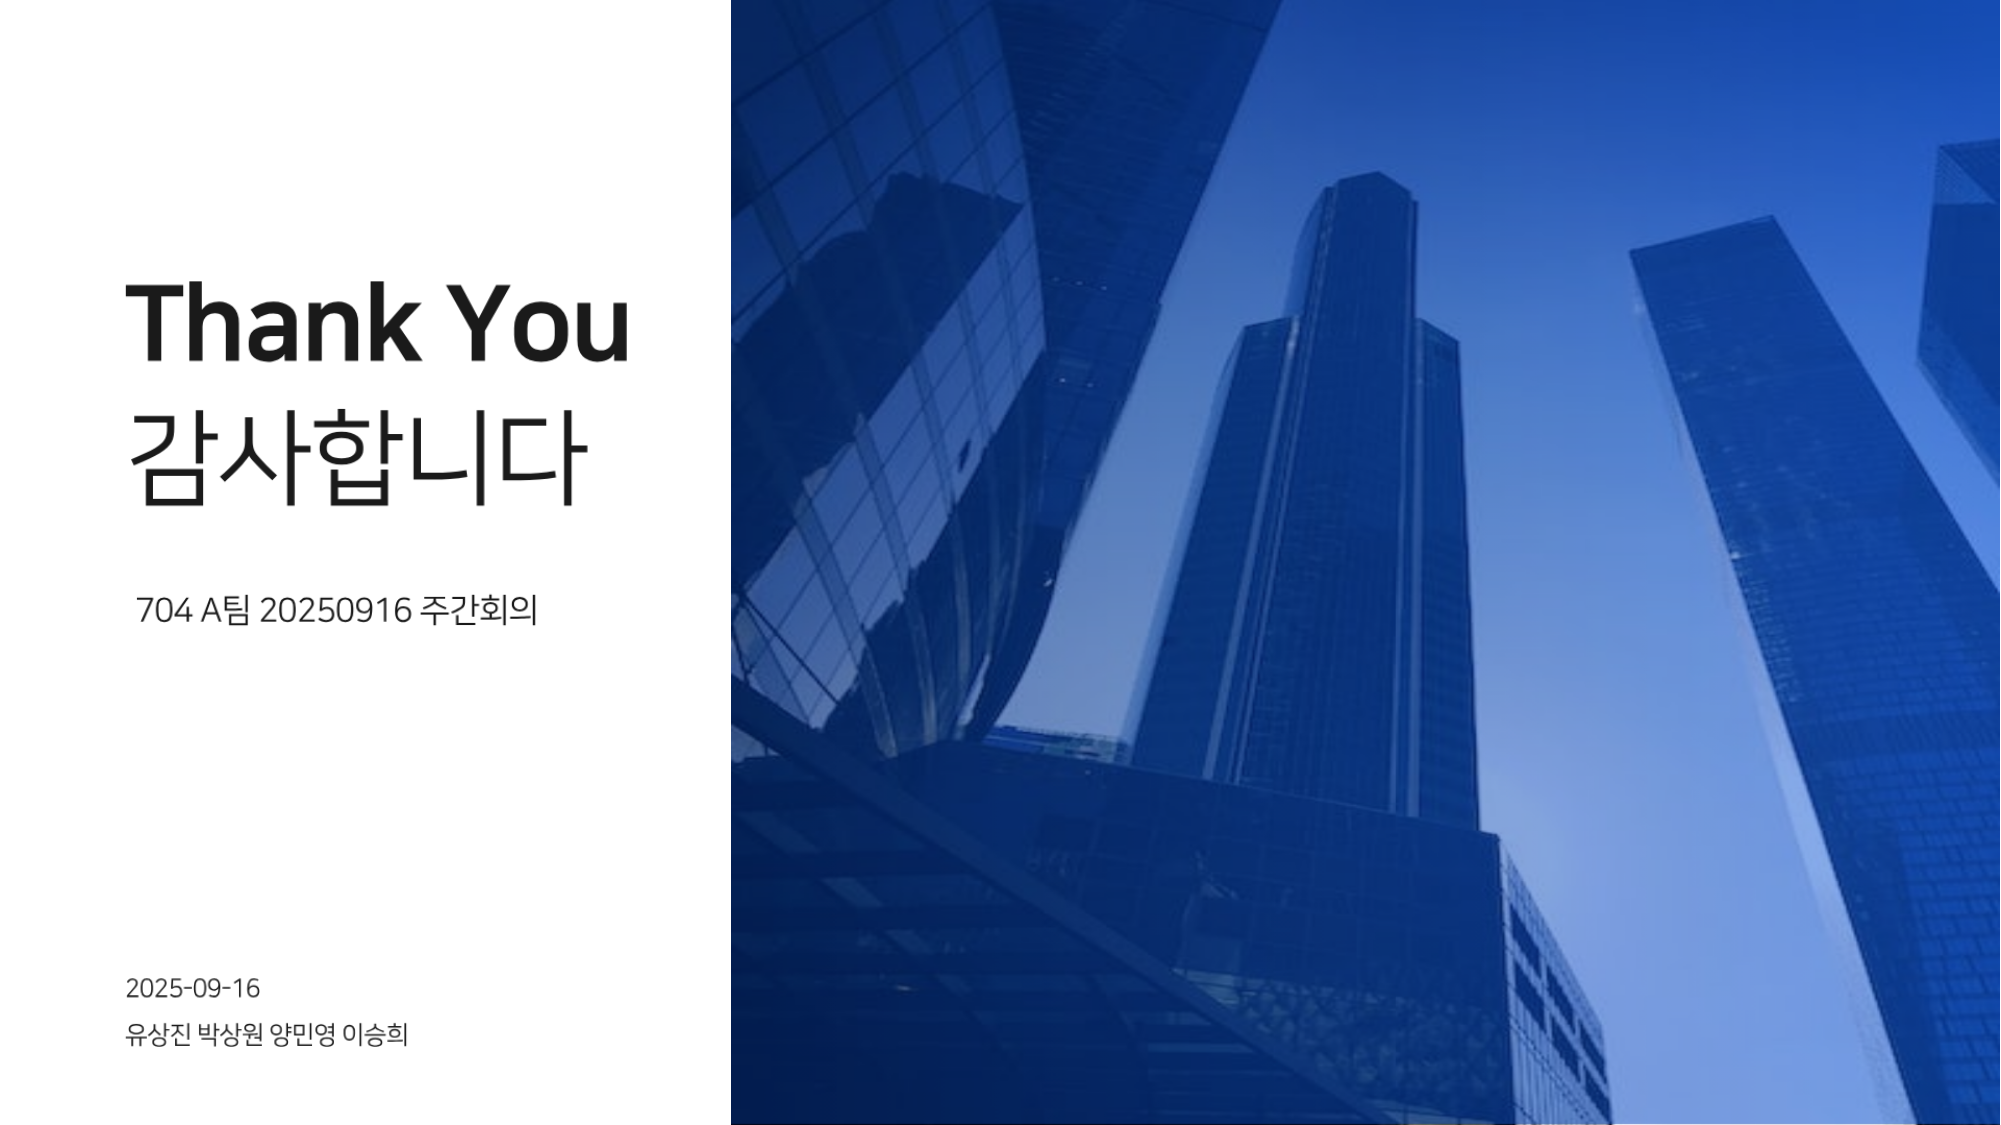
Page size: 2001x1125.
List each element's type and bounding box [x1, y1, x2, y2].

picture [731, 0, 2000, 1125]
picture [104, 253, 680, 547]
picture [104, 955, 472, 1070]
picture [114, 573, 560, 649]
